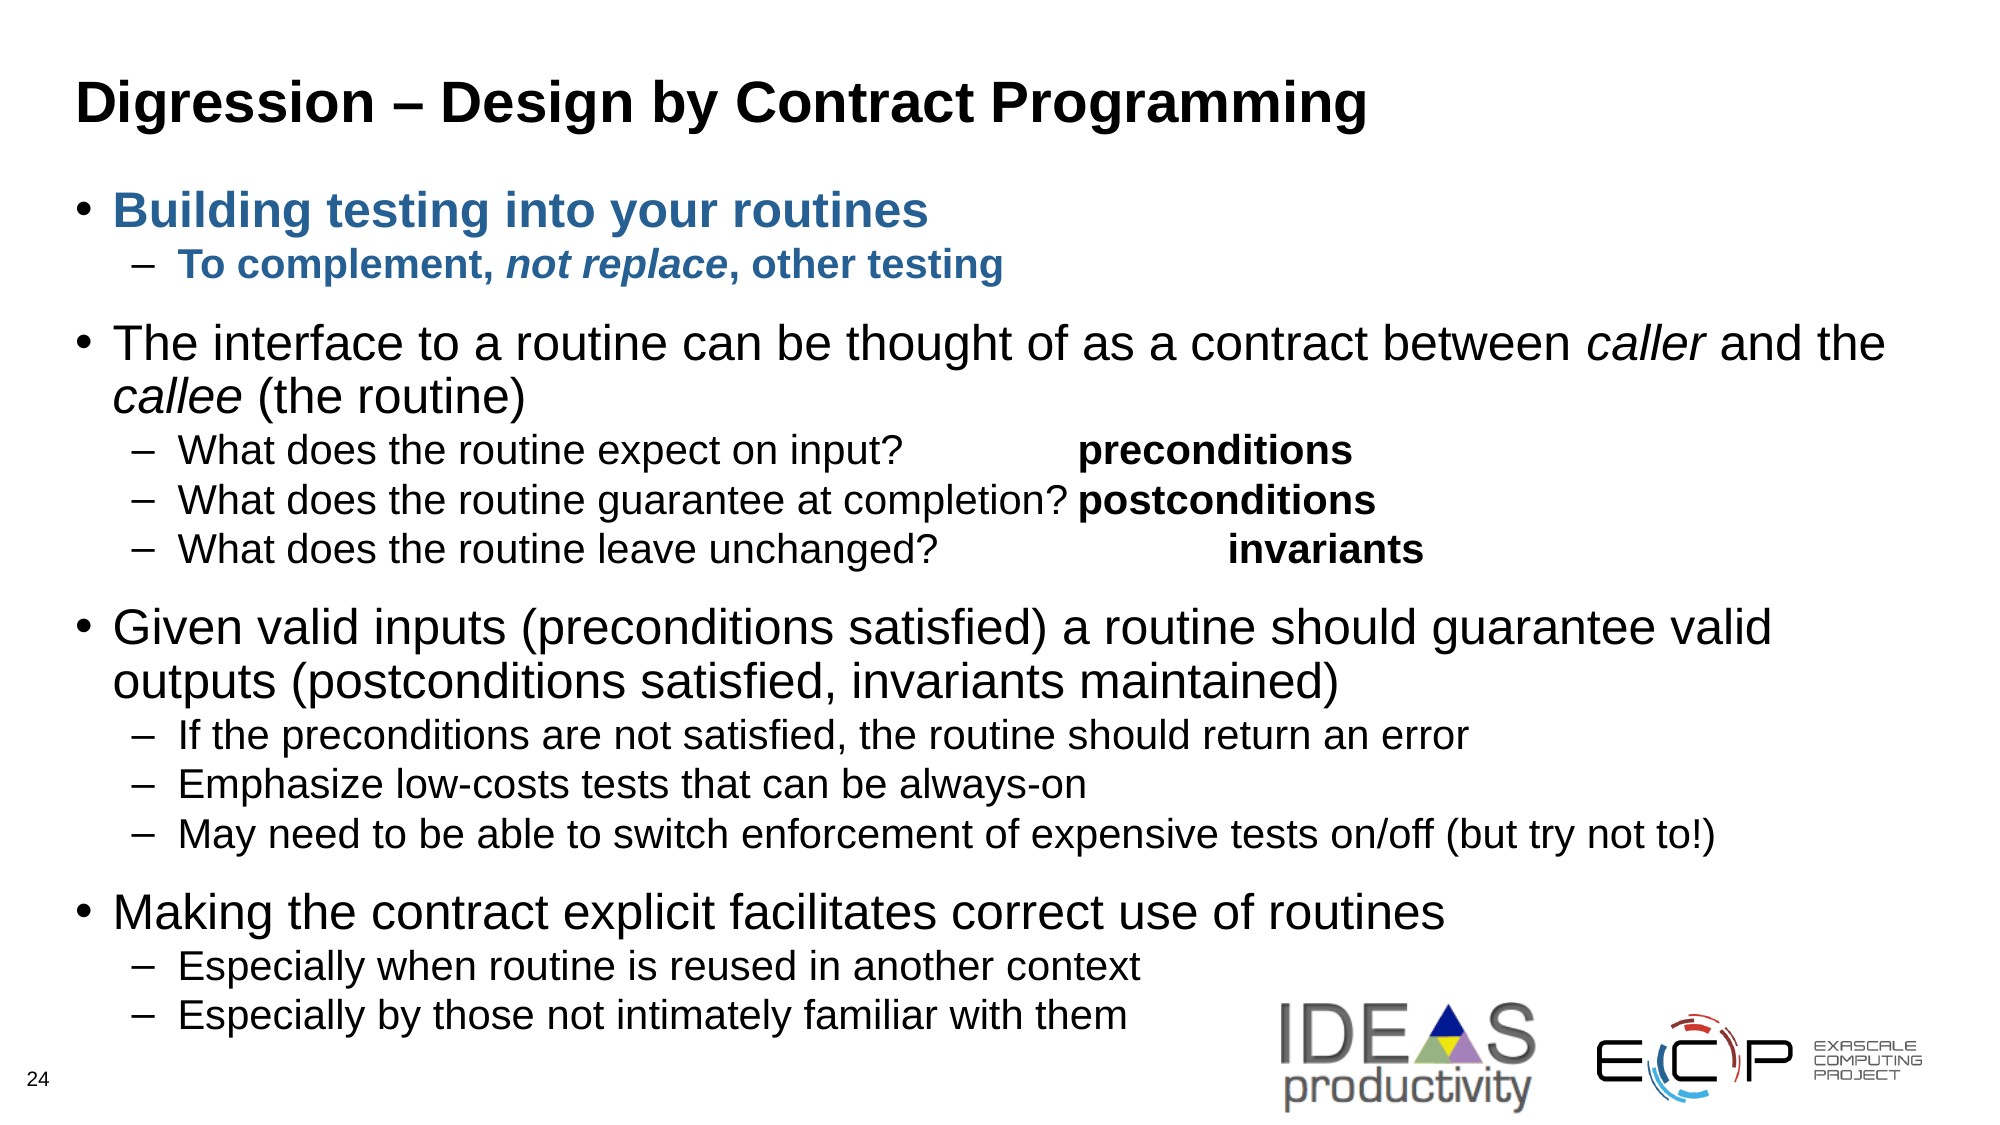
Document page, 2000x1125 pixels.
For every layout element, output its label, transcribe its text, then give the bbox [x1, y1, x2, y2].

picture [1280, 1002, 1537, 1114]
picture [1597, 1014, 1922, 1103]
list Building testing into your routines To complement, not replace, other testing The interface to a routine can be thought of as a contract between caller and the callee (the routine) What does the routine expect on input? preconditions What does the routine guarantee at completion? postconditions What does the routine leave unchanged? invariants Given valid inputs (preconditions satisfied) a routine should guarantee valid outputs (postconditions satisfied, invariants maintained) If the preconditions are not satisfied, the routine should return an error Emphasize low-costs tests that can be always-on May need to be able to switch enforcement of expensive tests on/off (but try not to!) Making the contract explicit facilitates correct use of routines Especially when routine is reused in another context Especially by those not intimately familiar with them [59, 176, 1926, 842]
title Digression – Design by Contract Programming [59, 67, 1926, 176]
